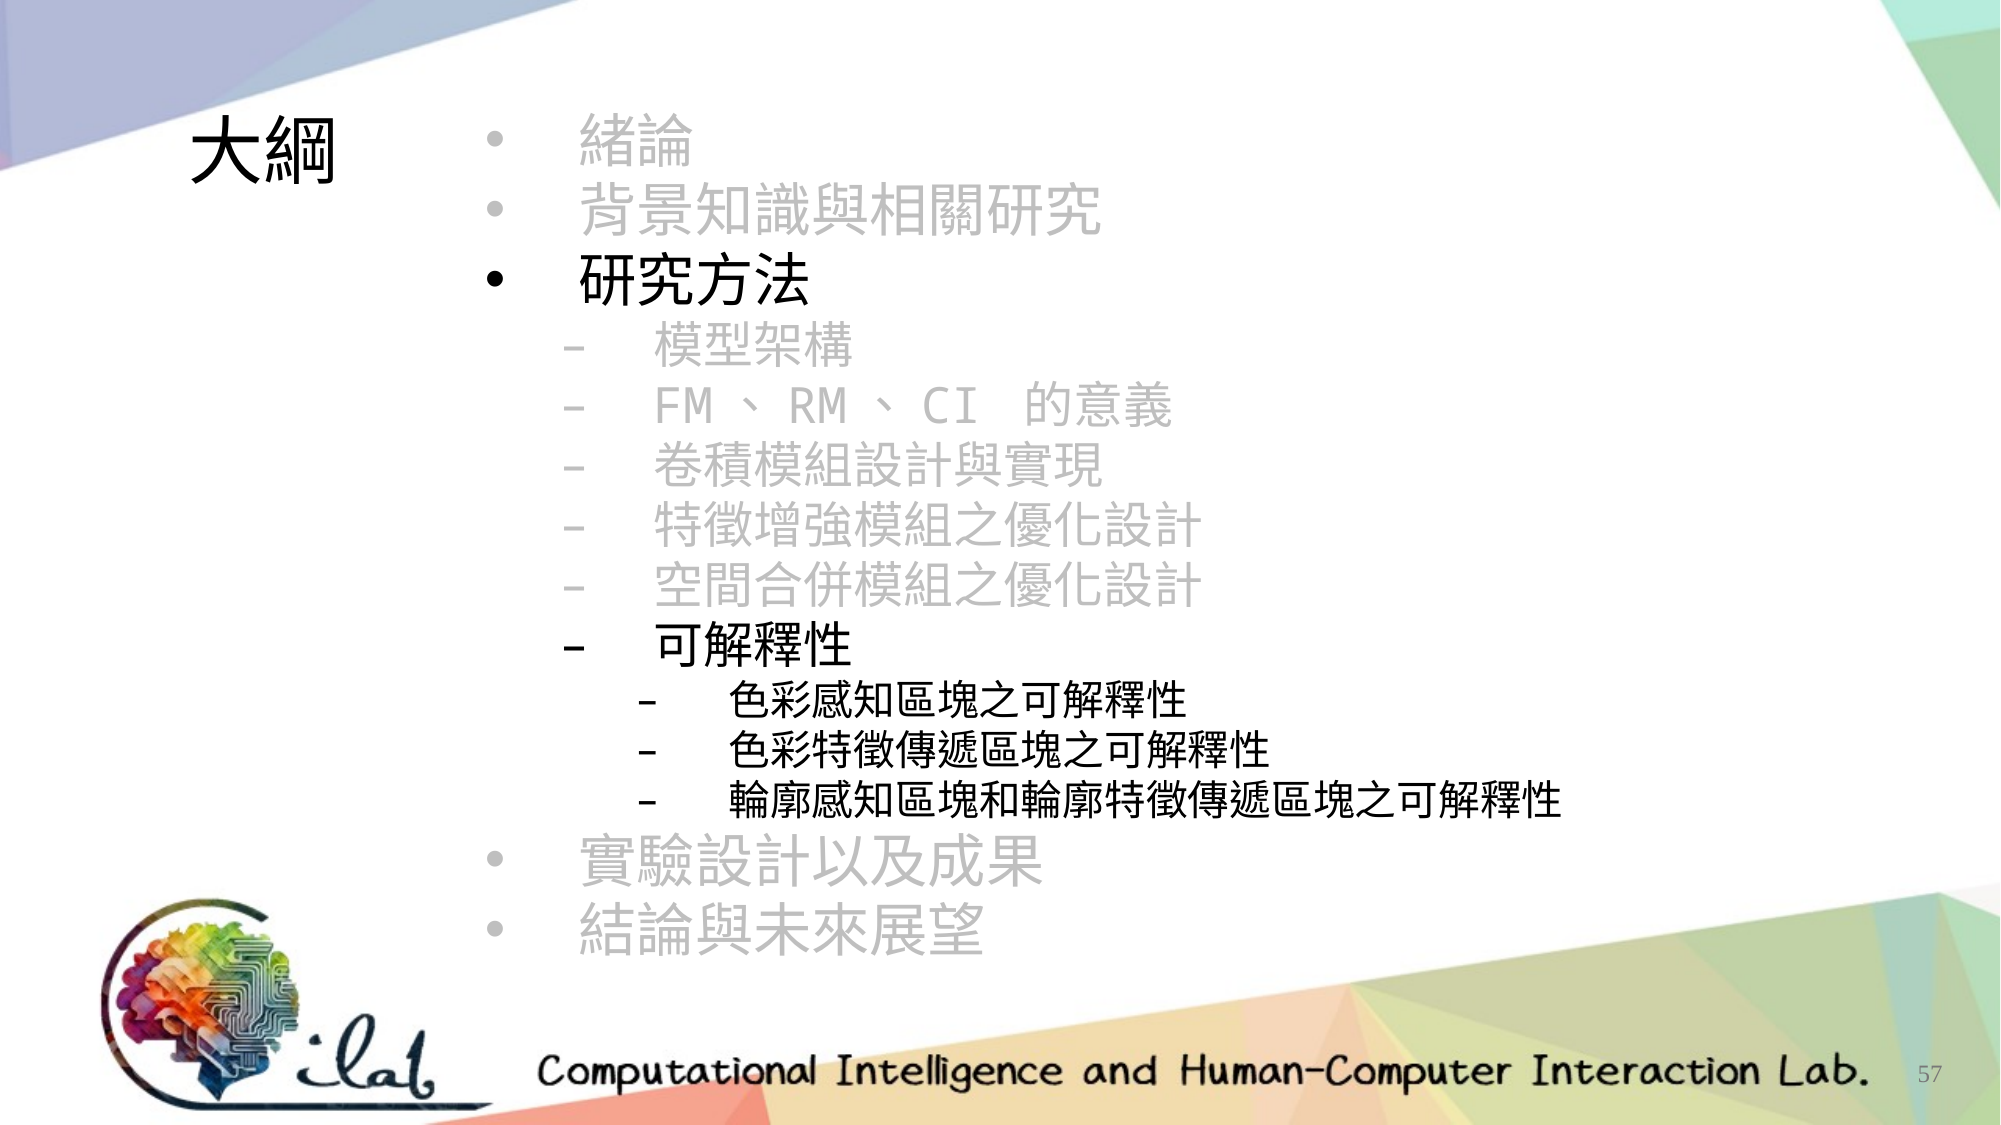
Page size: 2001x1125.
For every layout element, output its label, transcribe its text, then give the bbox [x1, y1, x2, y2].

text_box 大綱 [114, 96, 412, 201]
picture [0, 0, 2001, 1125]
text_box 緒論 背景知識與相關研究 研究方法 模型架構 FM、RM、CI 的意義 卷積模組設計與實現 特徵增強模組之優化設計 空間合併模組之優化設計 可解釋性 色彩感知區塊之可解釋性 色彩特徵傳遞區塊之可解釋性 輪廓感知區塊和輪廓特徵傳遞區塊之可解釋性 實驗設計以及成果 結論與未來展望 [469, 96, 1678, 971]
slide_number 57 [1507, 1042, 1958, 1103]
